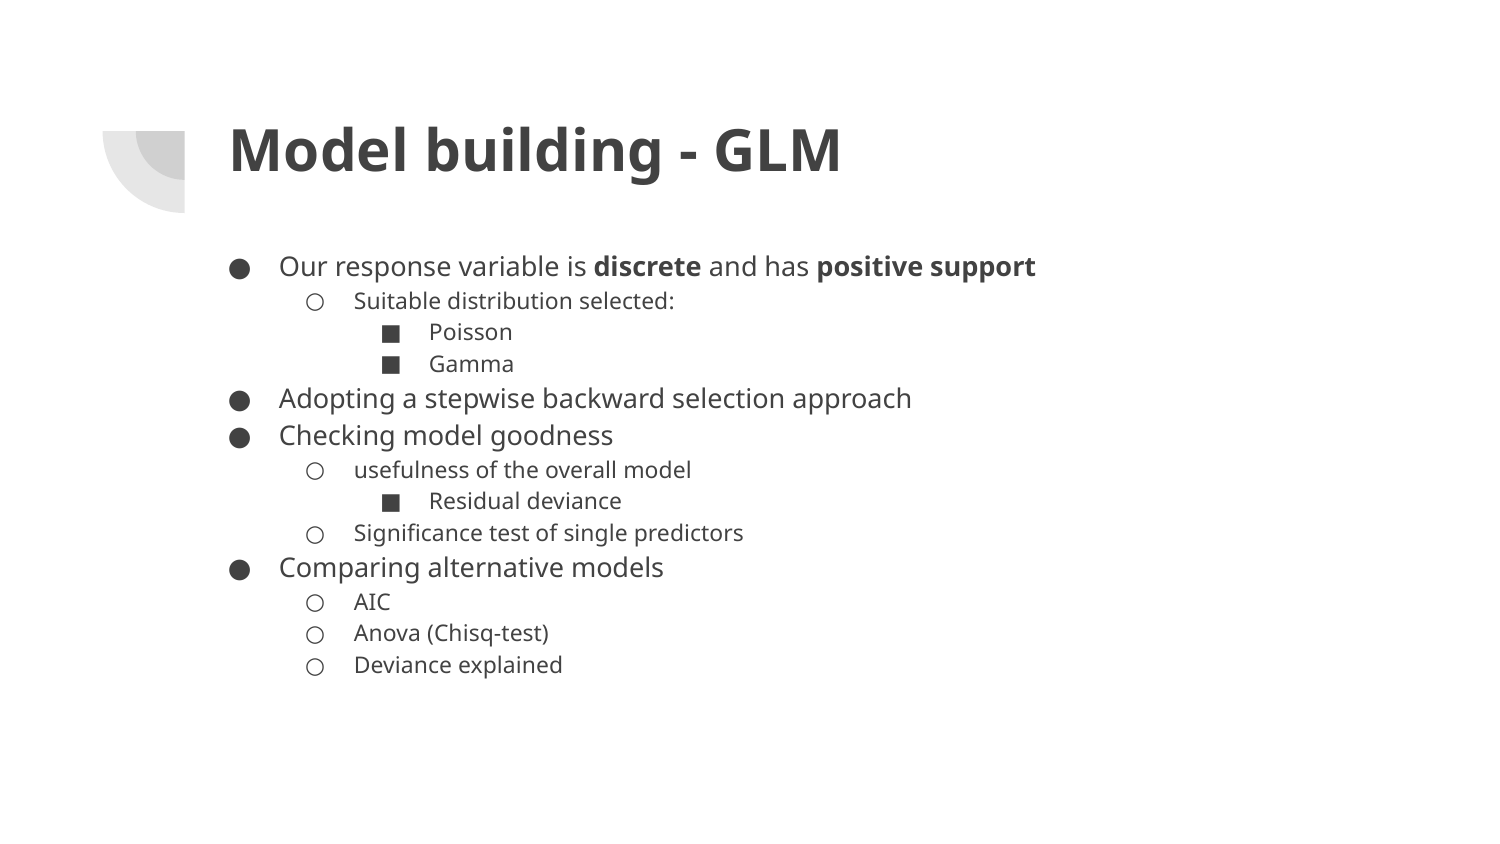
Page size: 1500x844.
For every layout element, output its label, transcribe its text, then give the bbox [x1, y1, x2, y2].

list Our response variable is discrete and has positive support Suitable distribution selected: Poisson Gamma Adopting a stepwise backward selection approach Checking model goodness usefulness of the overall model Residual deviance Significance test of single predictors Comparing alternative models AIC Anova (Chisq-test) Deviance explained [188, 229, 1319, 771]
title Model building - GLM [213, 98, 1368, 218]
